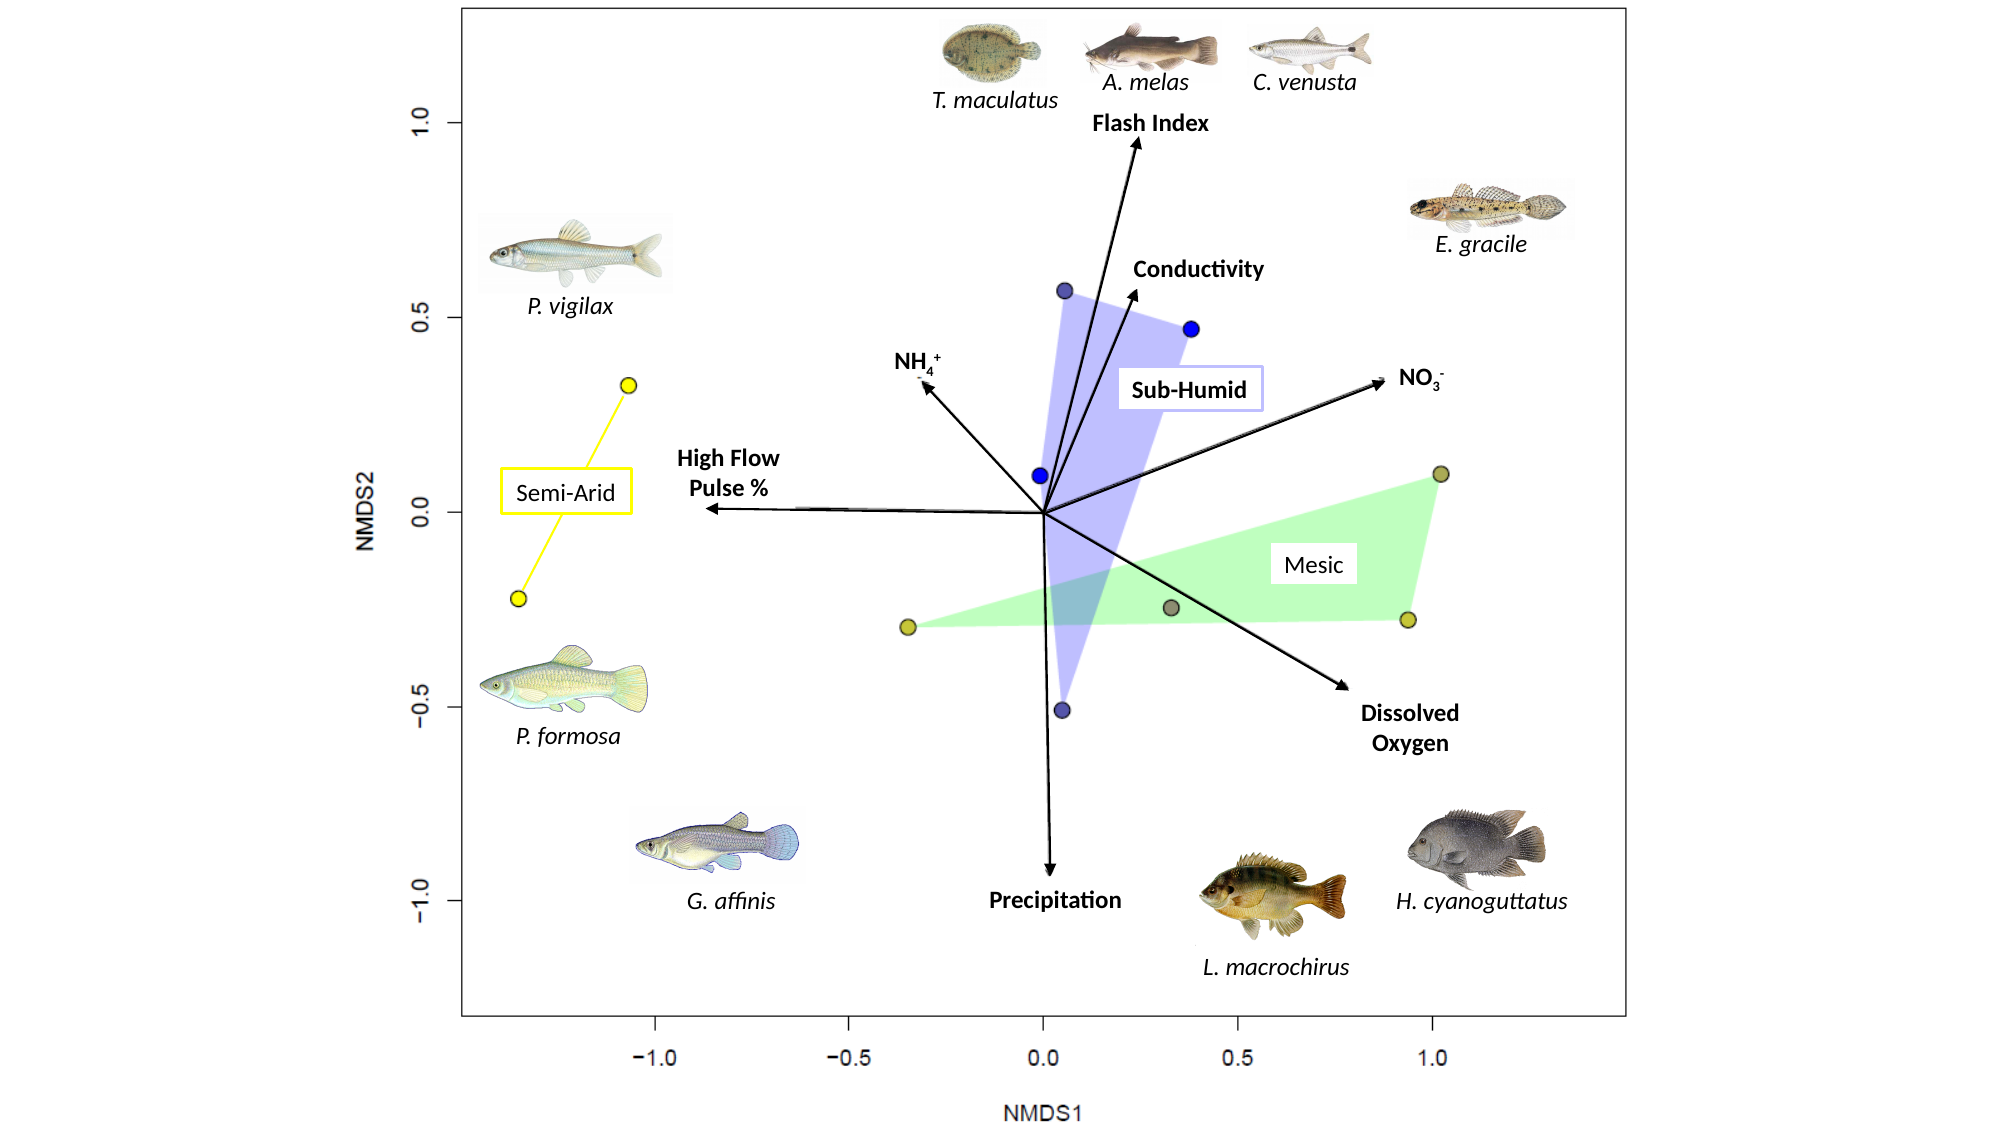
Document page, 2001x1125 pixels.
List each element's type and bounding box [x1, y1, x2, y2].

text_box [1139, 381, 1386, 513]
text_box [922, 382, 1045, 514]
text_box [1043, 136, 1139, 512]
text_box [522, 396, 624, 591]
picture [352, 0, 1648, 1125]
text_box [1043, 512, 1349, 691]
text_box [1043, 513, 1051, 876]
text_box [705, 508, 922, 514]
